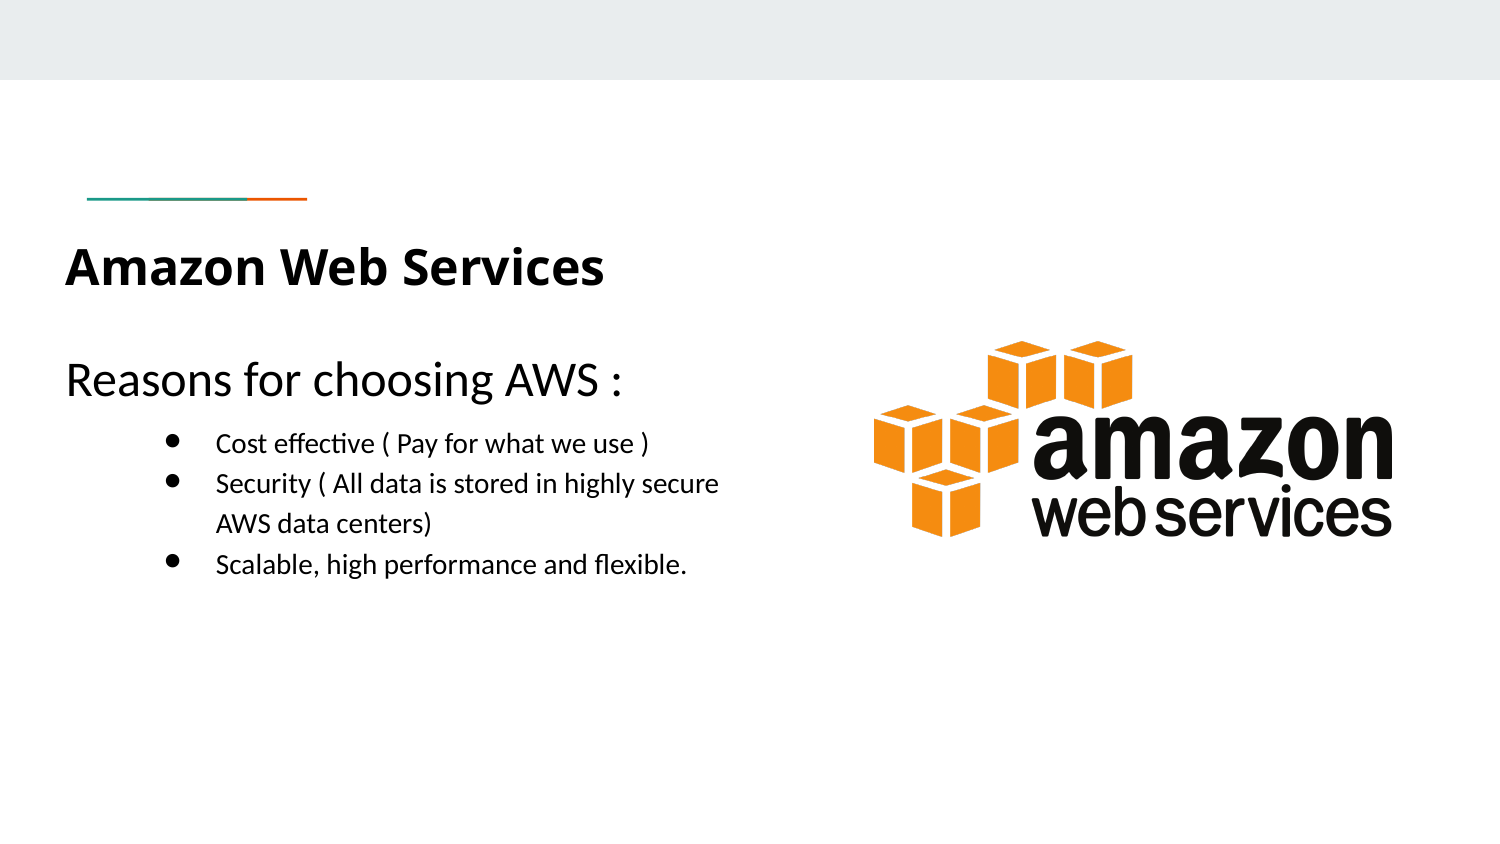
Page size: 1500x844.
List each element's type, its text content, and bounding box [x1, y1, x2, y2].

title Amazon Web Services [50, 220, 1313, 308]
picture [874, 341, 1392, 537]
text_box Reasons for choosing AWS : Cost effective ( Pay for what we use ) Security ( All data is stored in highly secure AWS data centers) Scalable, high performance and flexible. [50, 322, 756, 786]
